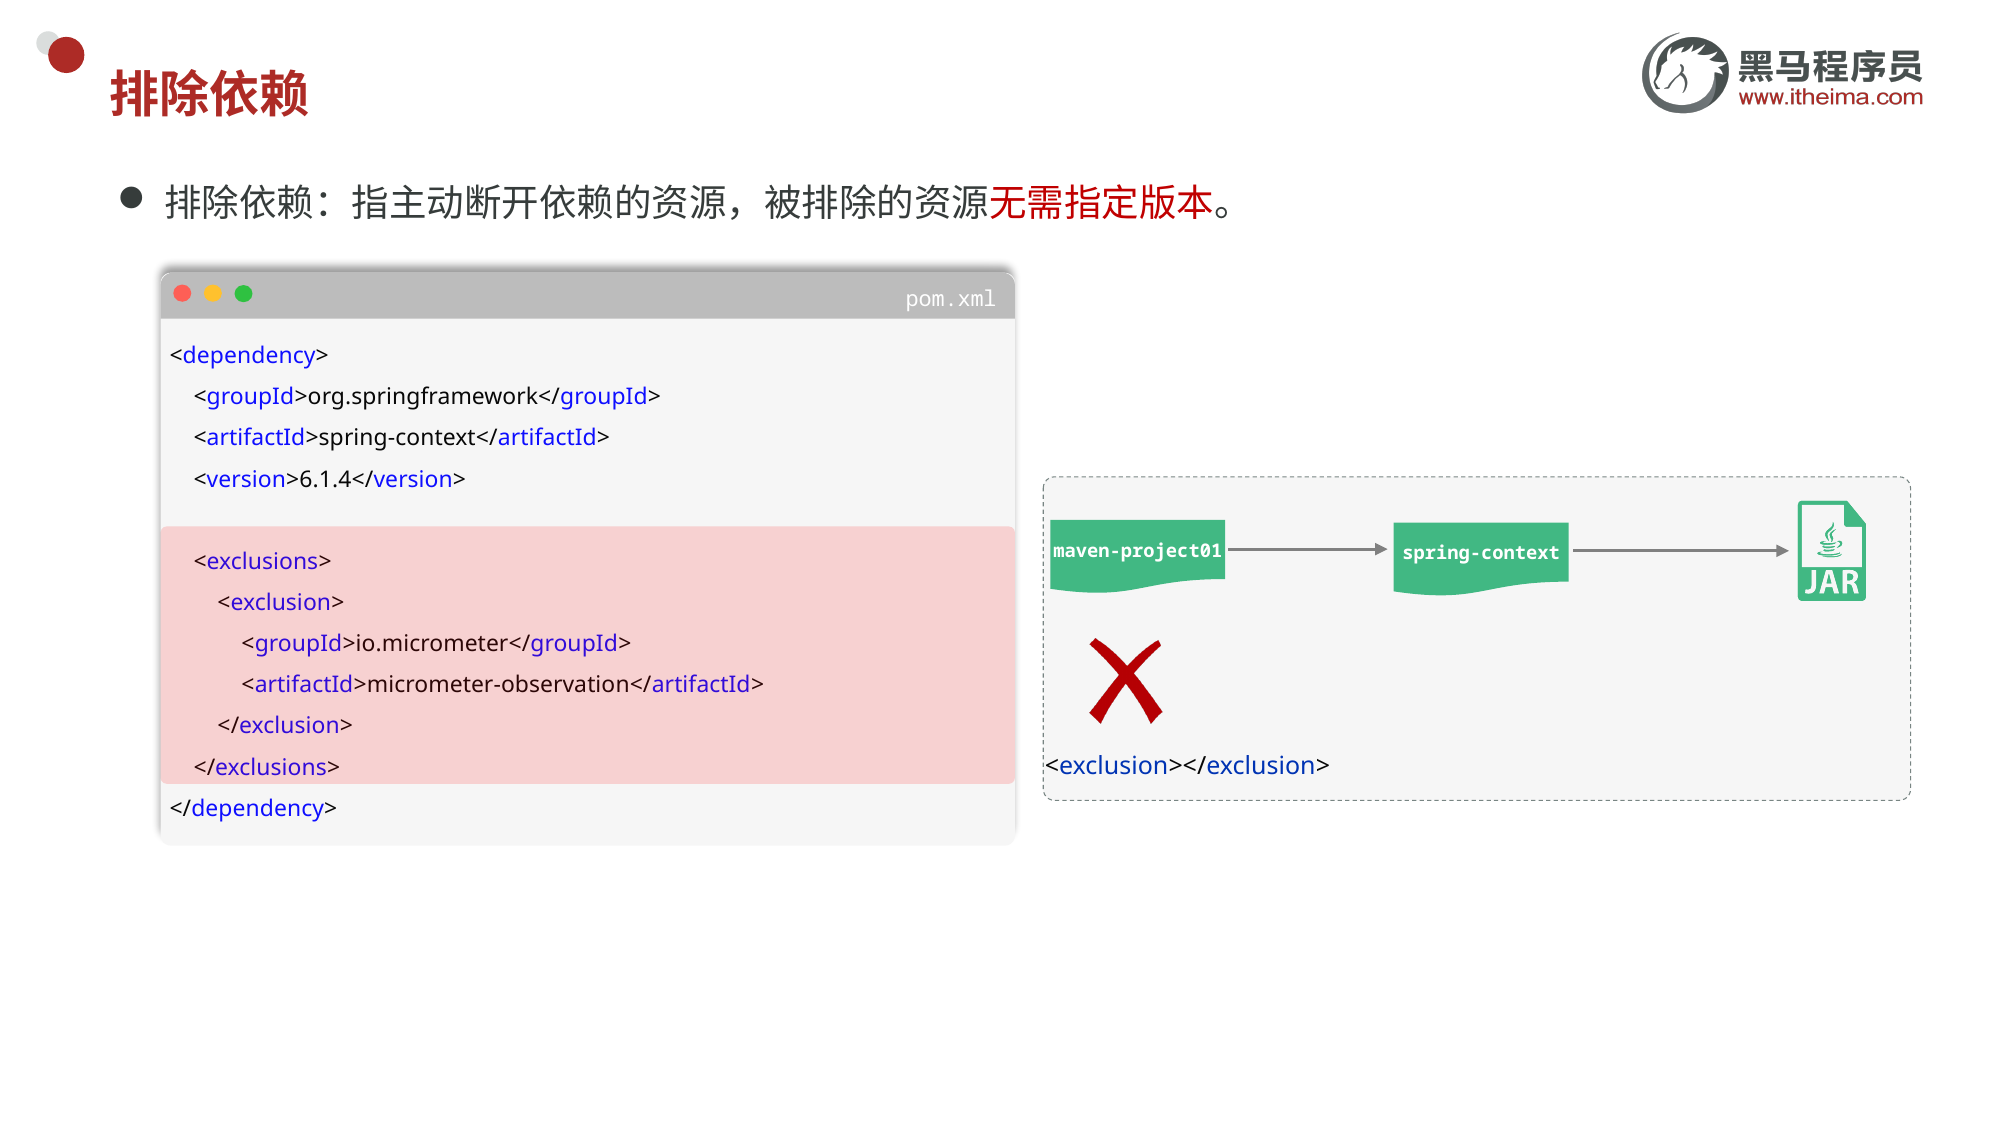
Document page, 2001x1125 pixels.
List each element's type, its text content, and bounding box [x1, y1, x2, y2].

title 排除依赖 [94, 55, 1858, 133]
text_box <exclusion></exclusion> [1030, 741, 1421, 787]
picture [1633, 24, 1937, 125]
text_box 排除依赖：指主动断开依赖的资源，被排除的资源无需指定版本。 [102, 176, 1858, 262]
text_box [160, 272, 1015, 846]
picture [1089, 638, 1163, 724]
text_box [1042, 475, 1912, 802]
text_box maven-project01 [1049, 518, 1227, 594]
text_box [1796, 499, 1867, 602]
text_box spring-context [1392, 521, 1570, 597]
